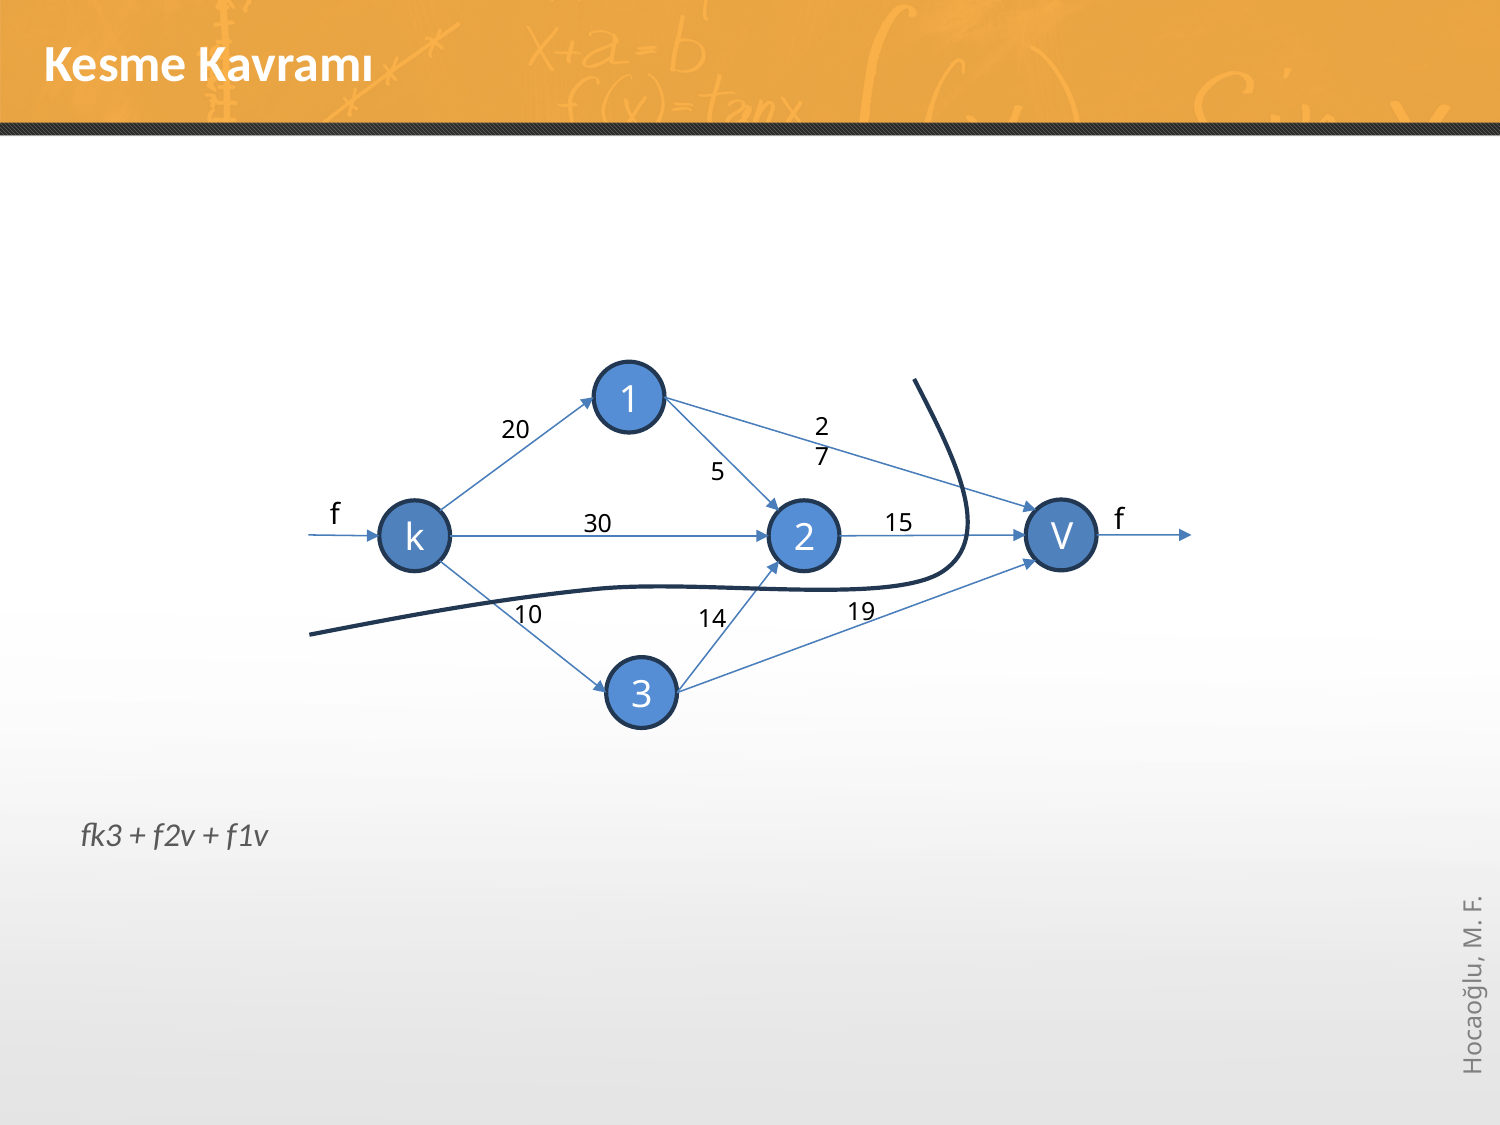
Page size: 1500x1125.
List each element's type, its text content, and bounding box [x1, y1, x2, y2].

title Kesme Kavramı [29, 0, 1287, 126]
list fk3 + f2v + f1v [64, 806, 1444, 1045]
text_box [308, 361, 1192, 729]
picture [0, 0, 1500, 1125]
